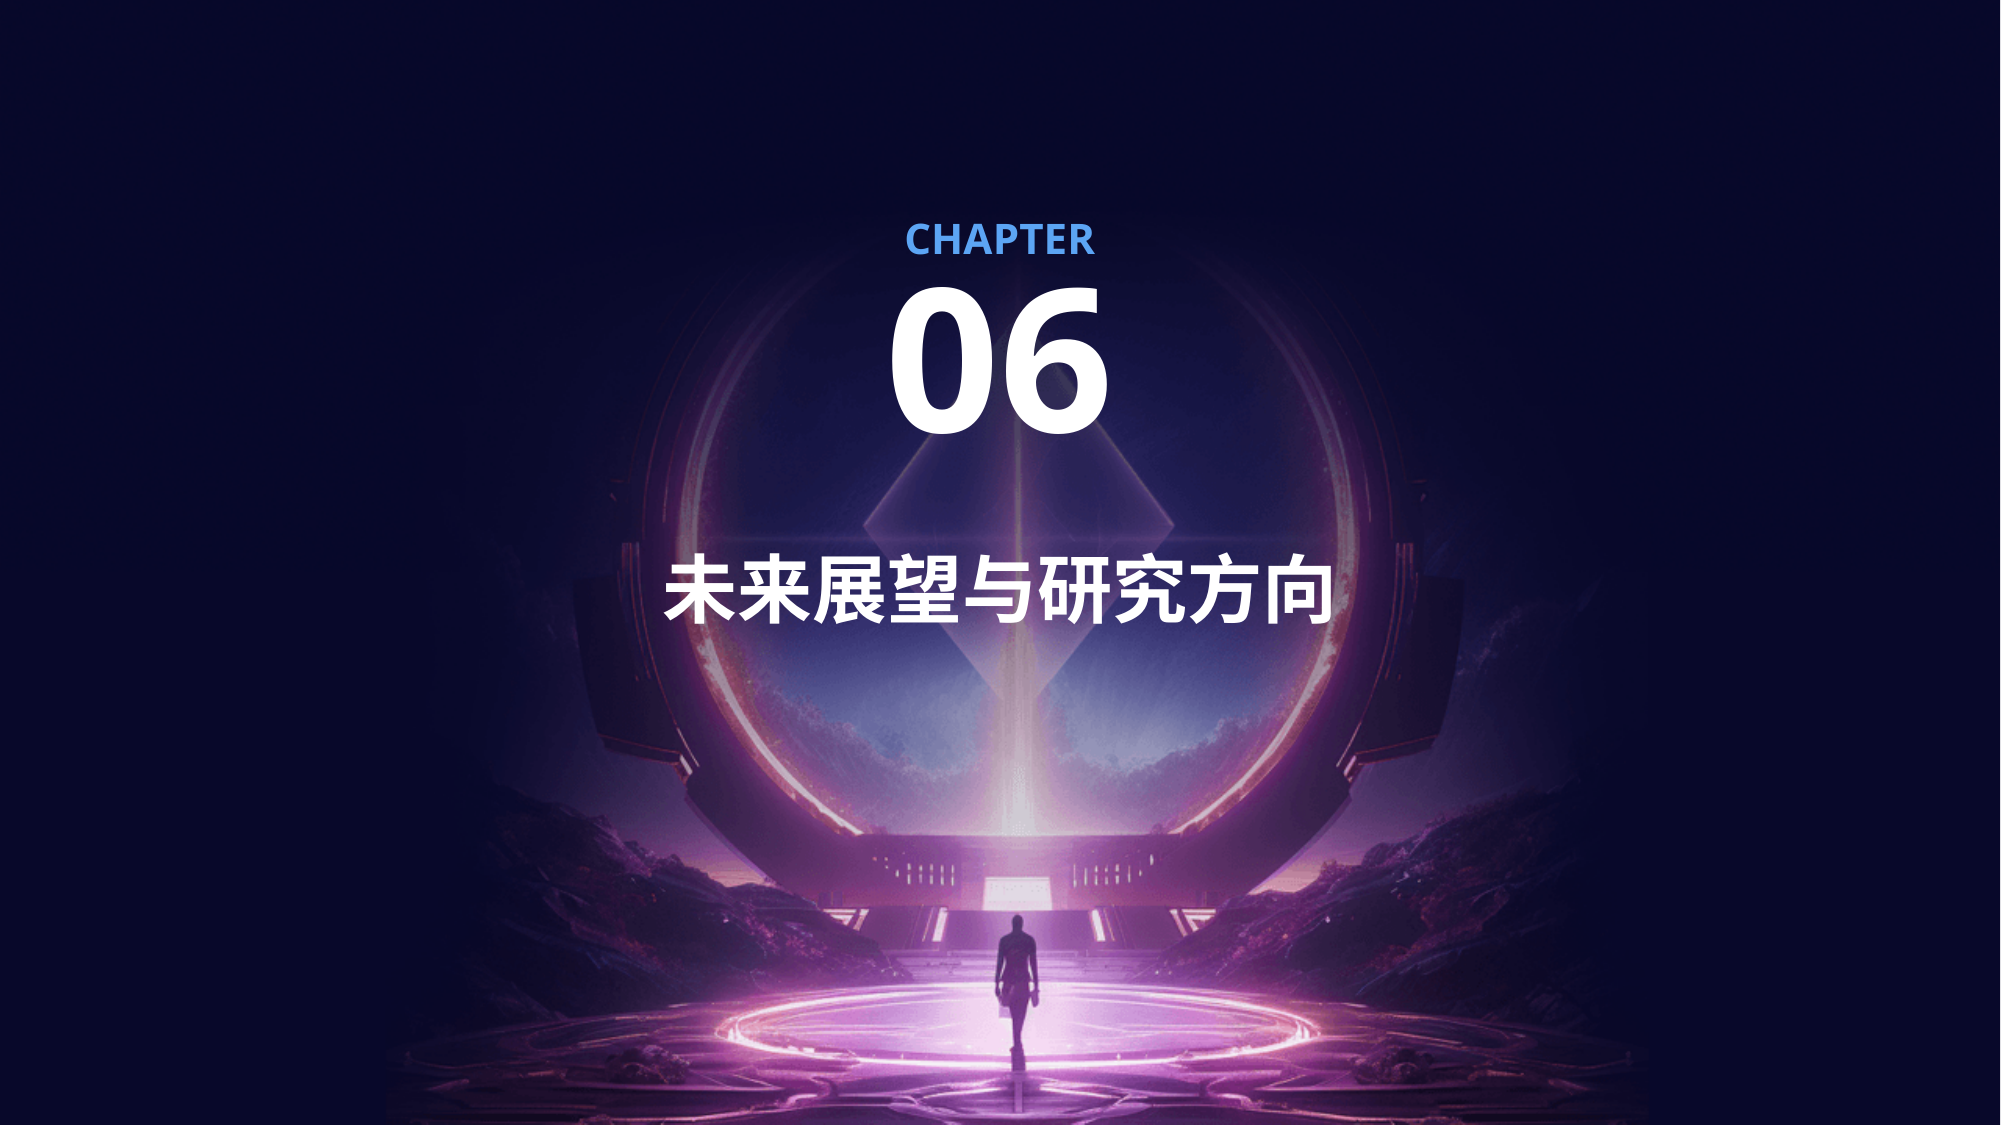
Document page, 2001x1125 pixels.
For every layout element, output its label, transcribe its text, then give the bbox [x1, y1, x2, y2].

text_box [822, 179, 1178, 285]
text_box 未来展望与研究方向 [461, 516, 1539, 800]
picture [0, 0, 2001, 1125]
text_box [716, 273, 1284, 492]
